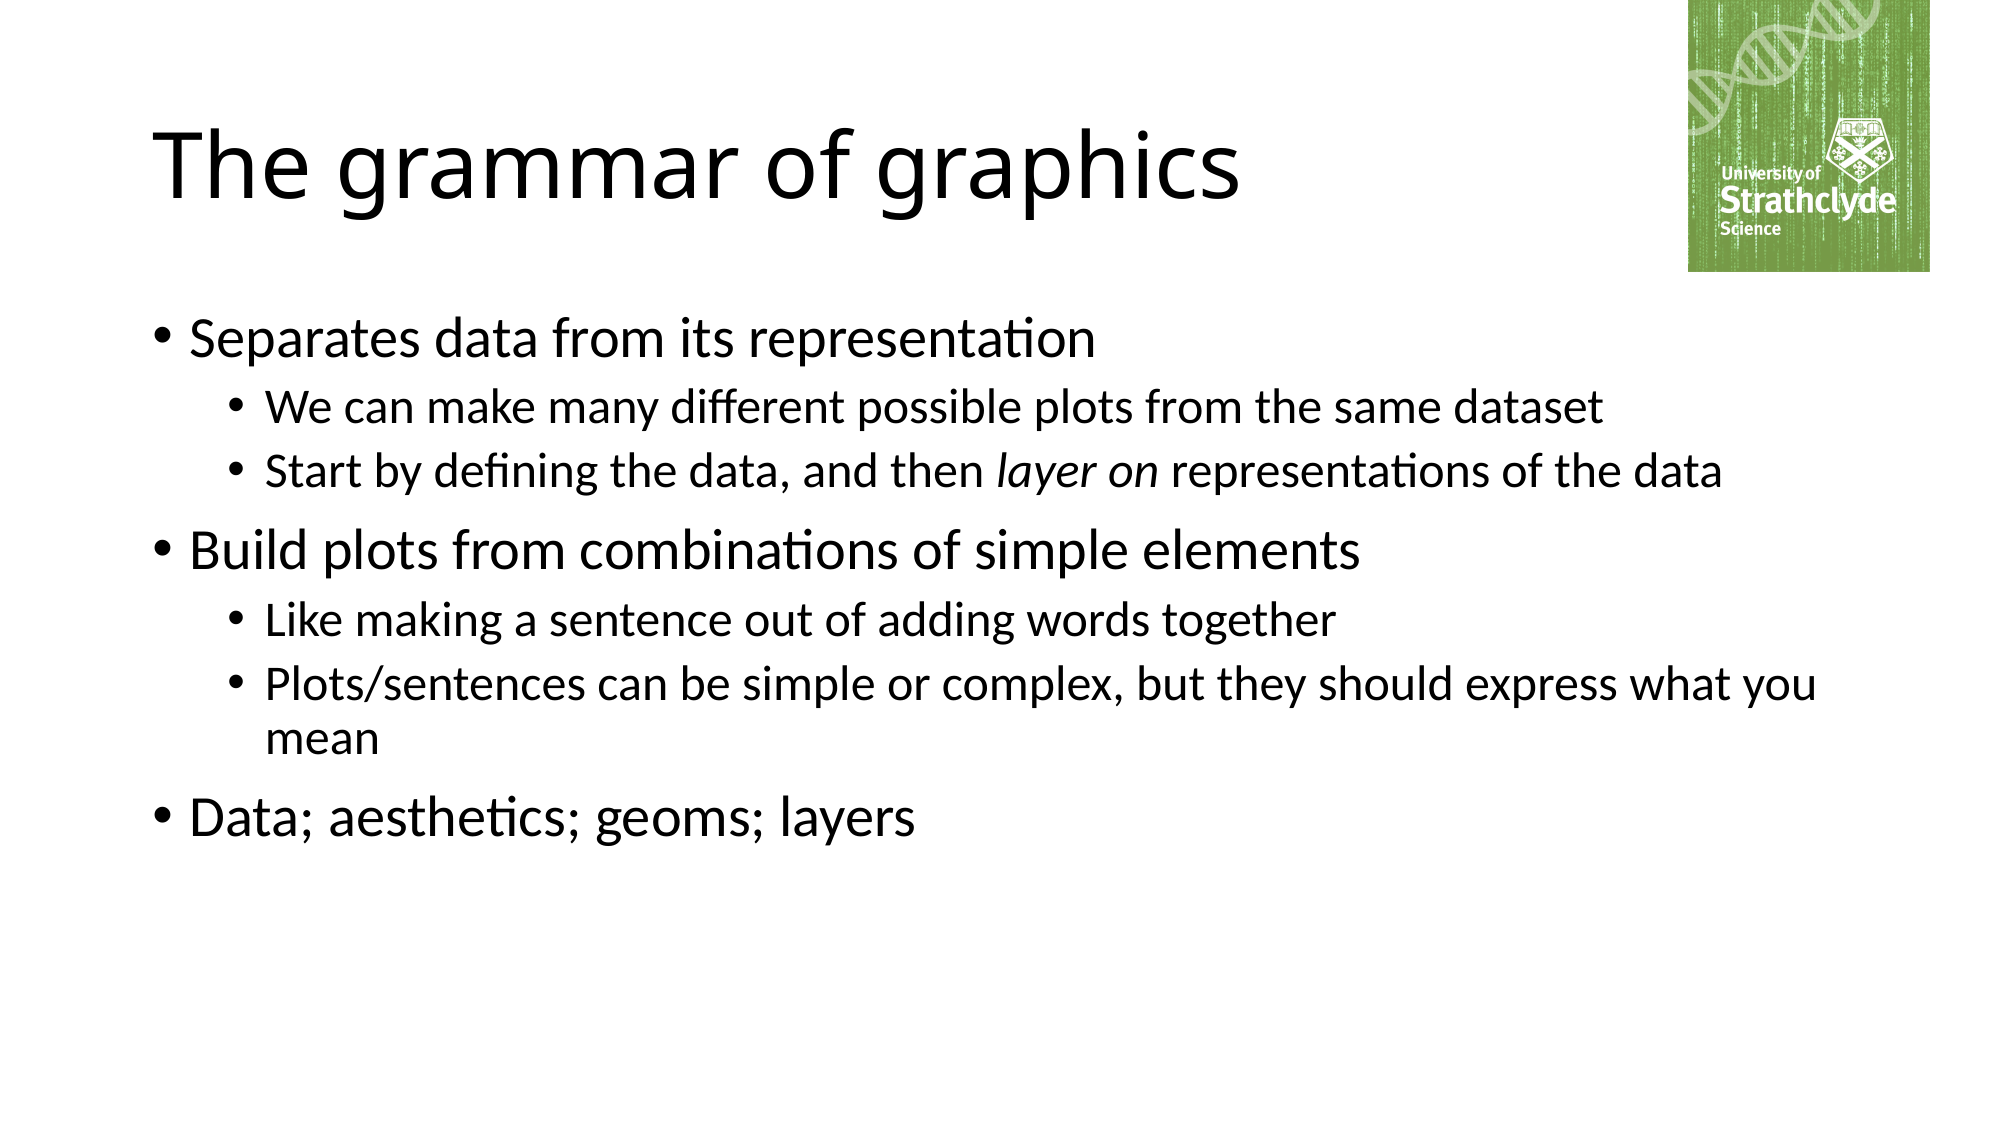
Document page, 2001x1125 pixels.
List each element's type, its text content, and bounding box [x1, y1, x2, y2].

picture [1688, 0, 1930, 272]
list Separates data from its representation We can make many different possible plots from the same dataset Start by defining the data, and then layer on representations of the data Build plots from combinations of simple elements Like making a sentence out of adding words together Plots/sentences can be simple or complex, but they should express what you mean Data; aesthetics; geoms; layers [137, 299, 1863, 1014]
title The grammar of graphics [137, 59, 1863, 278]
